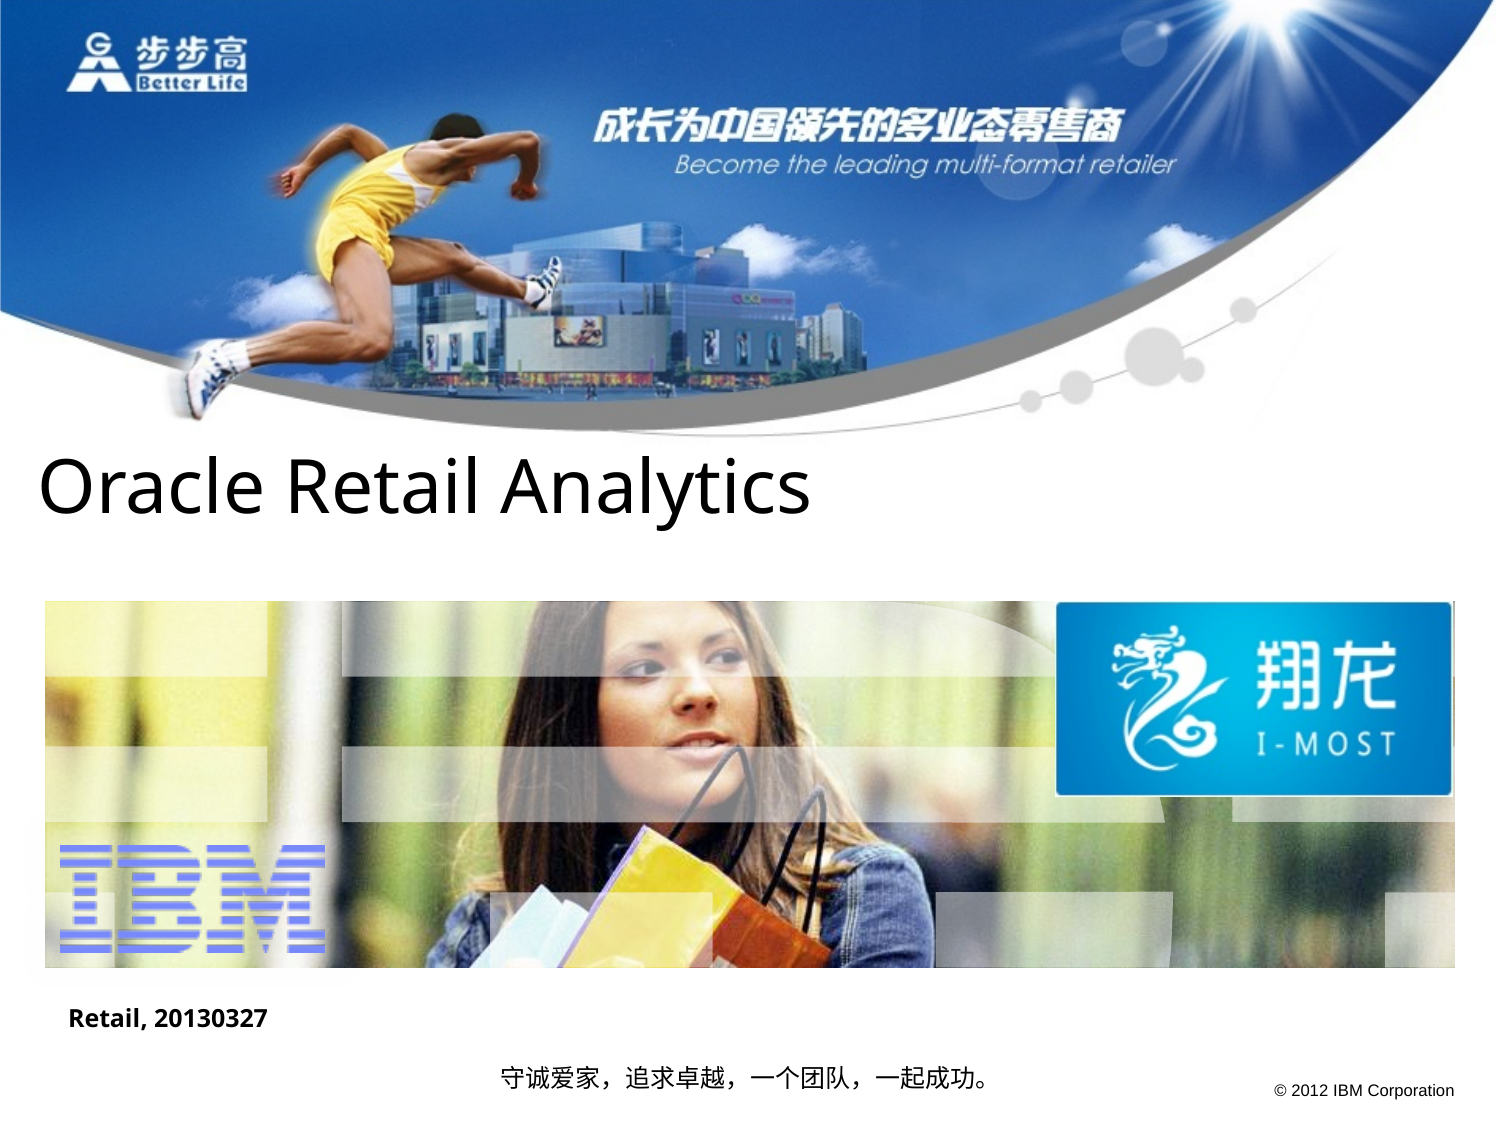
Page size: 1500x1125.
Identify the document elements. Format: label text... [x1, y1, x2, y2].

picture [45, 601, 1455, 968]
title Oracle Retail Analytics [22, 408, 1456, 598]
picture [0, 0, 1500, 455]
text_box Retail, 20130327 [53, 987, 1294, 1047]
picture [60, 845, 325, 953]
text_box Scen 2： [45, 825, 346, 968]
